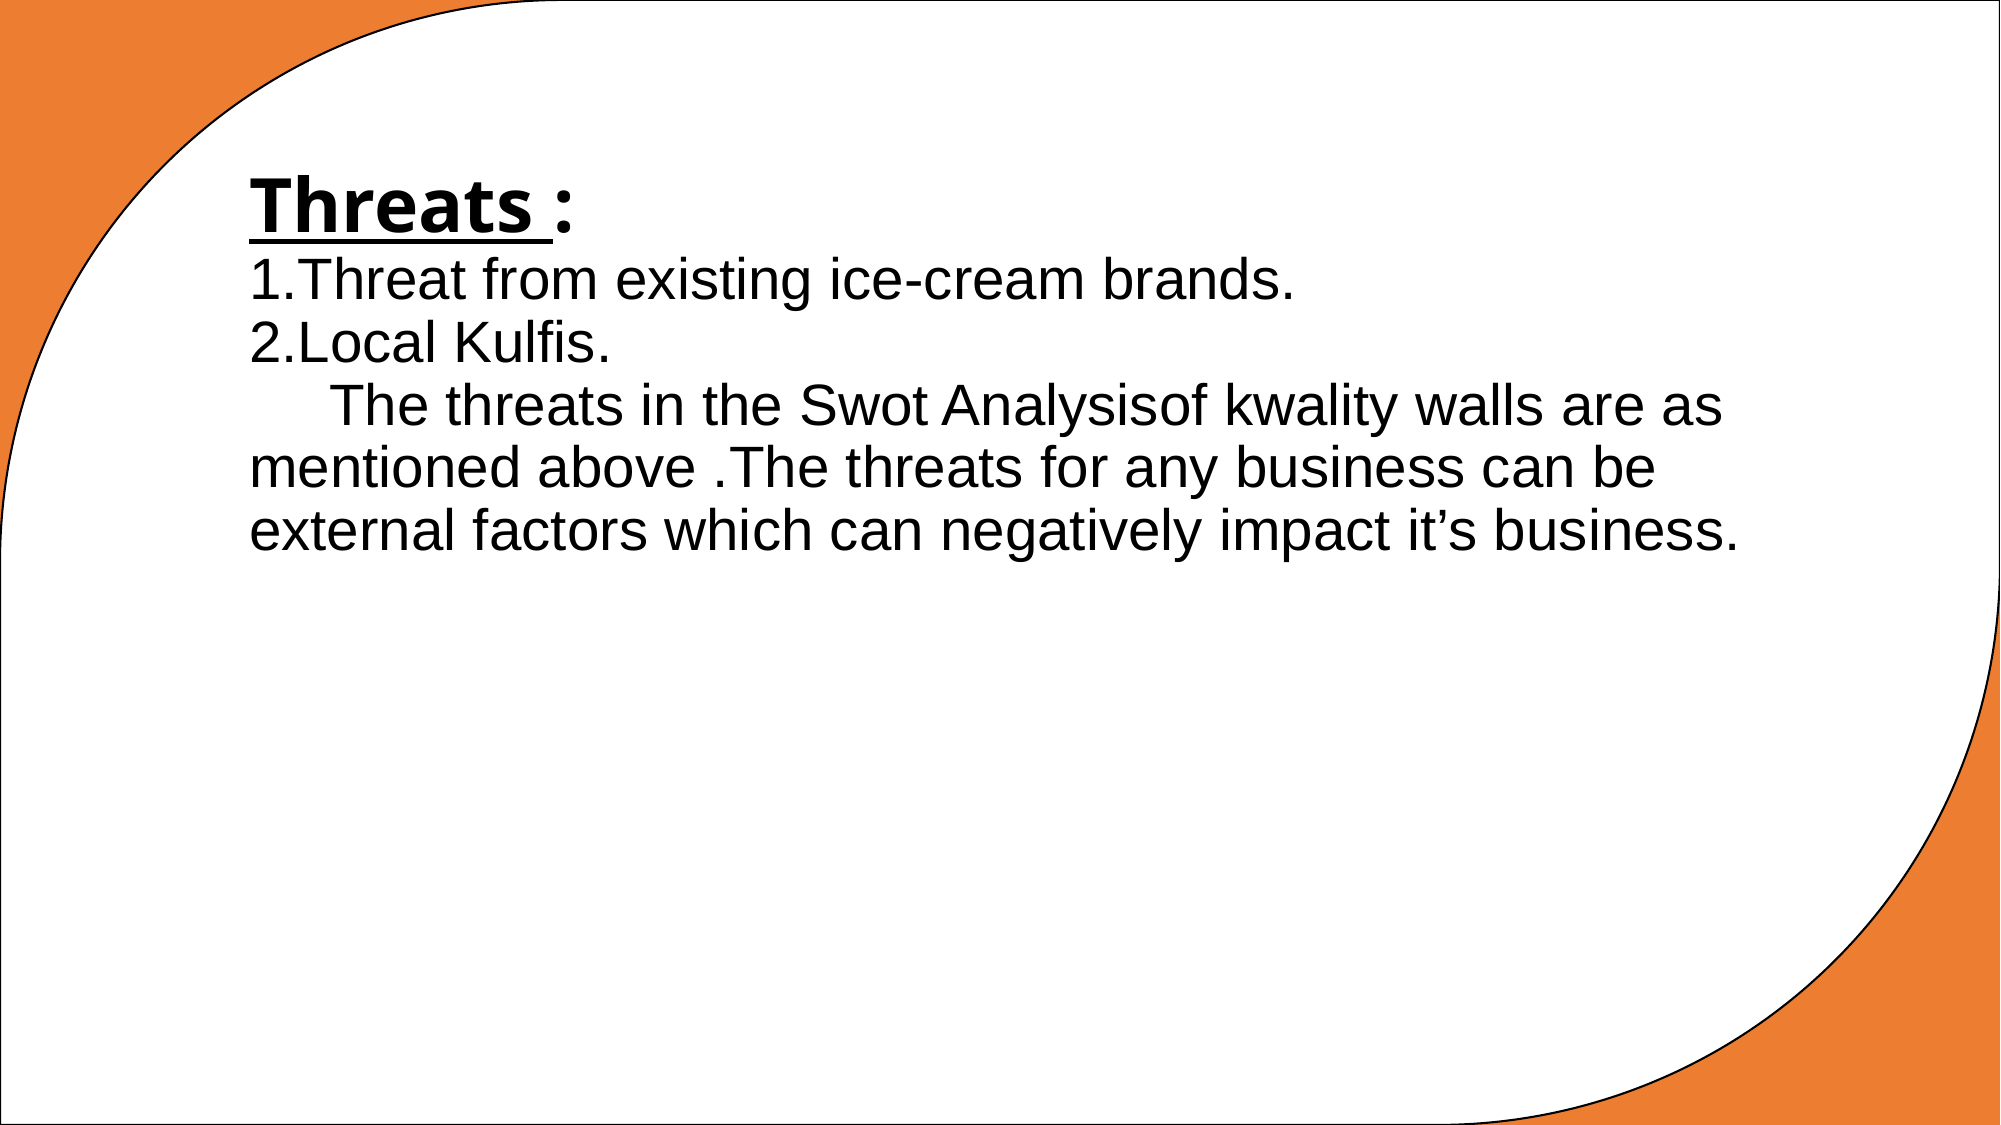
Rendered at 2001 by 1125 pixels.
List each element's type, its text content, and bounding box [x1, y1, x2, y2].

title Threats : 1.Threat from existing ice-cream brands. 2.Local Kulfis. The threats in the Swot Analysisof kwality walls are as mentioned above .The threats for any business can be external factors which can negatively impact it’s business. [234, 160, 1863, 1034]
text_box [0, 0, 2000, 1125]
